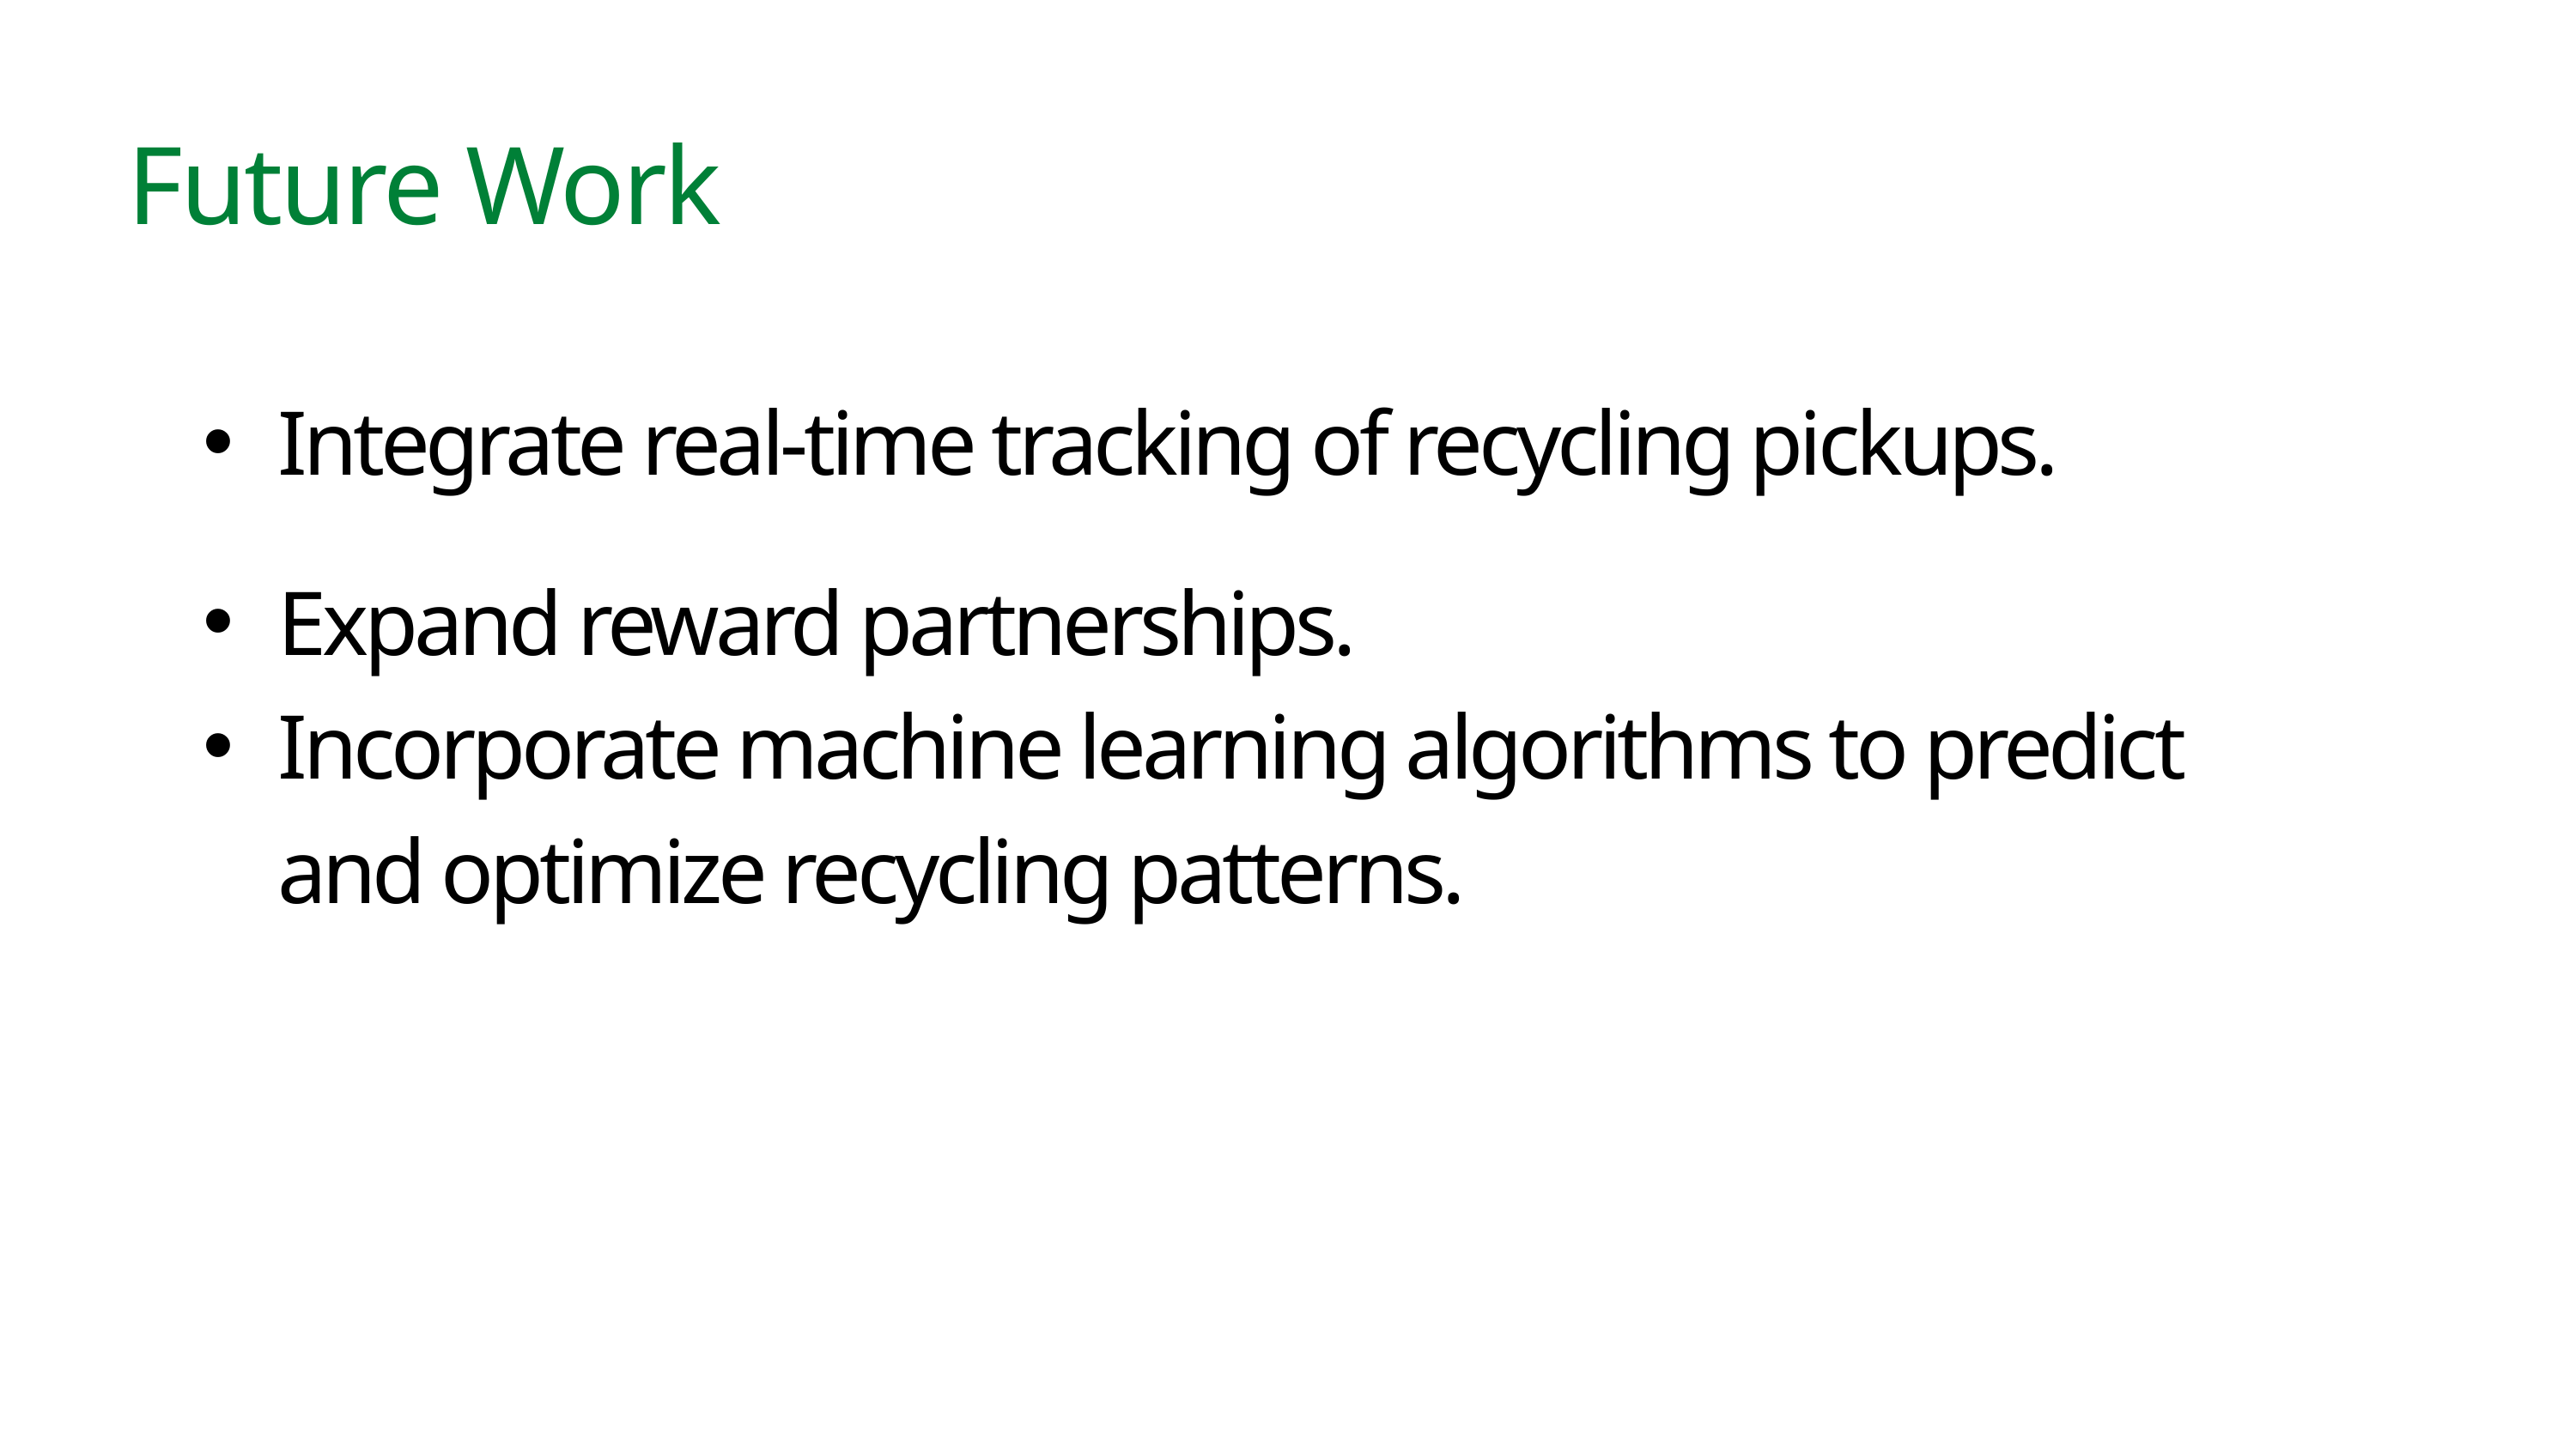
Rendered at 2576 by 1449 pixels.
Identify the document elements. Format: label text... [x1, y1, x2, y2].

text_box Future Work [128, 134, 1613, 246]
text_box Integrate real-time tracking of recycling pickups. Expand reward partnerships. Incorporate machine learning algorithms to predict and optimize recycling patterns. [128, 312, 2227, 1101]
